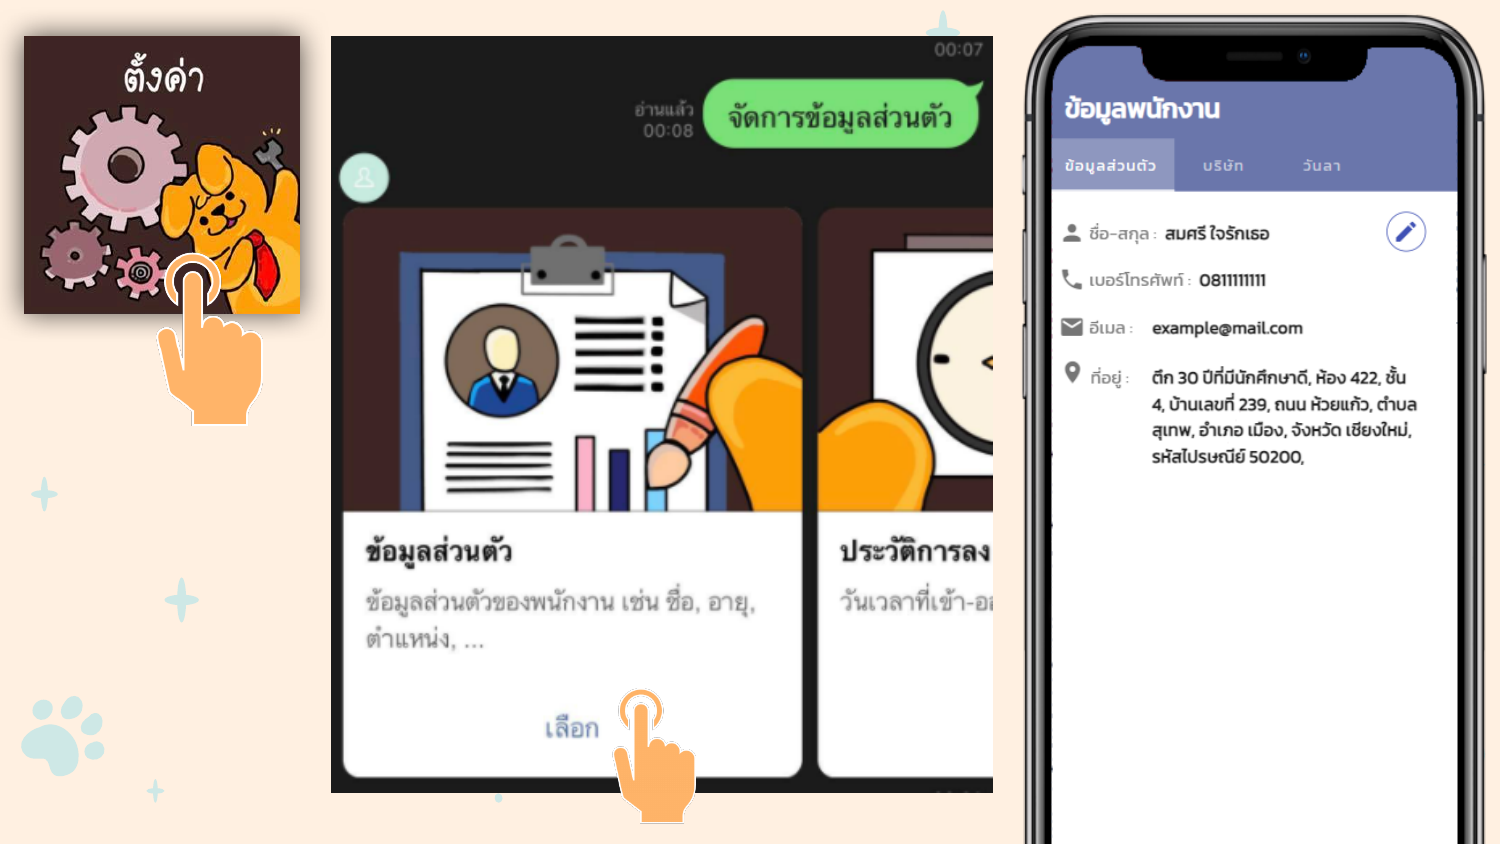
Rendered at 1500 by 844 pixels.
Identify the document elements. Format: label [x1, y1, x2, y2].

picture [331, 36, 994, 835]
picture [1008, 0, 1500, 844]
picture [23, 36, 309, 440]
